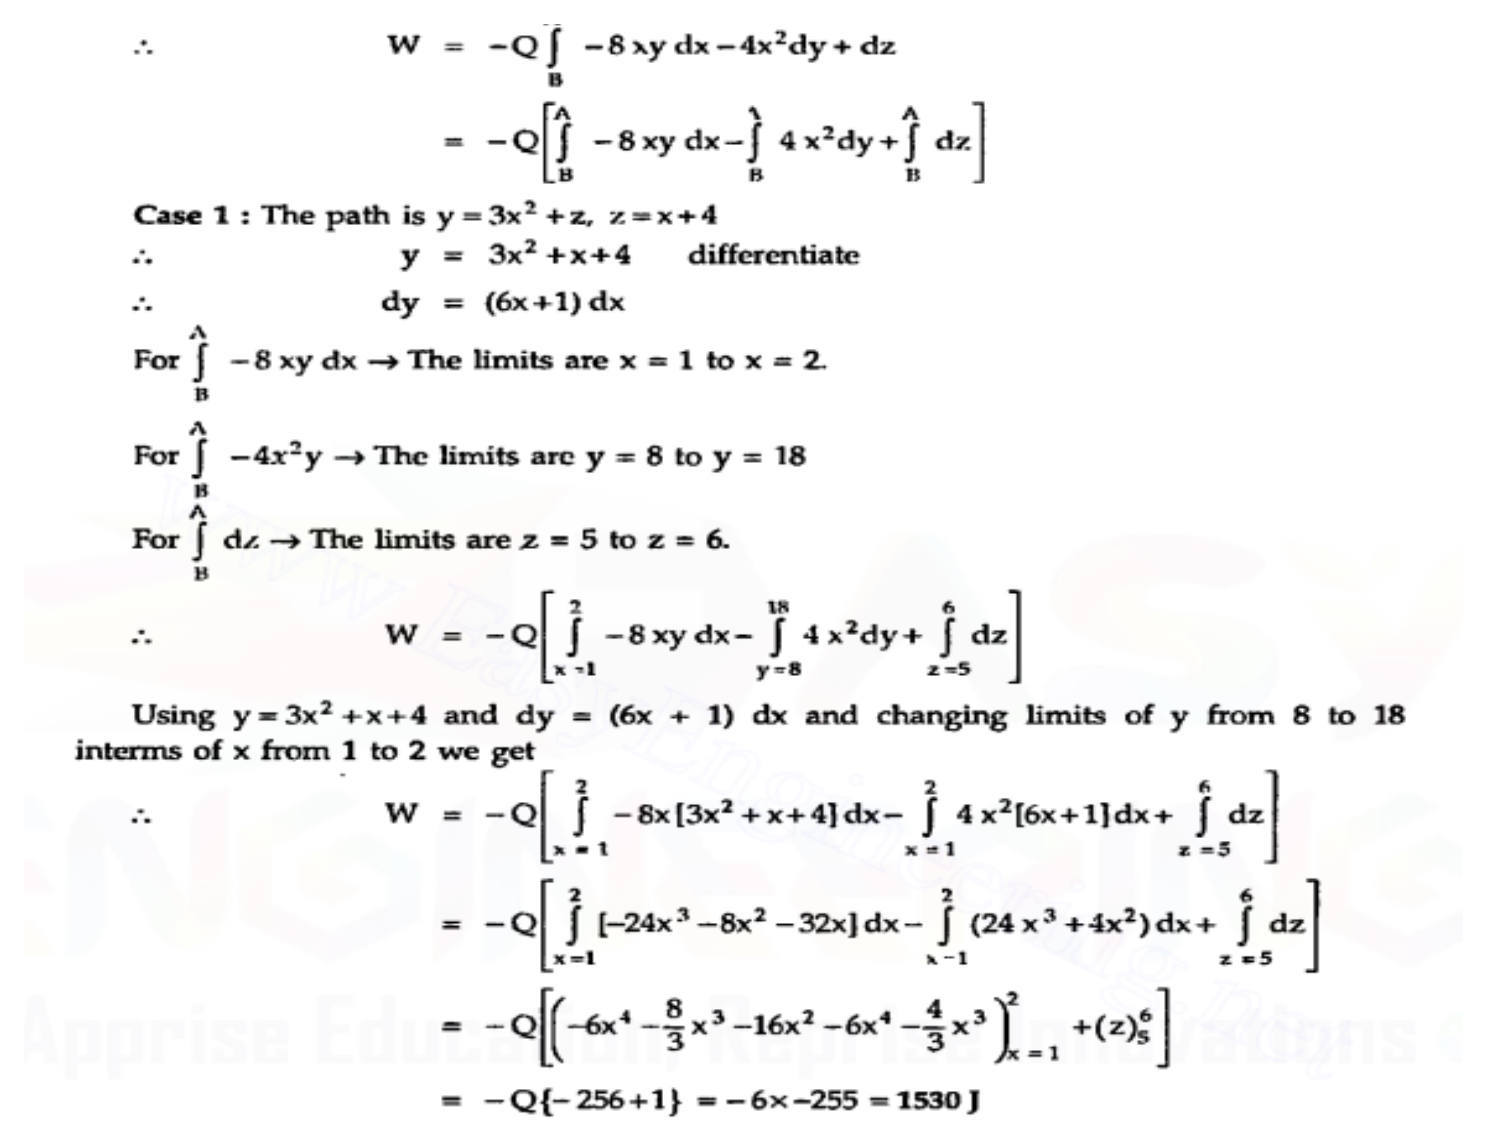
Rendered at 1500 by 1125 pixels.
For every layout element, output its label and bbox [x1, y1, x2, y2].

list [24, 24, 1463, 1125]
